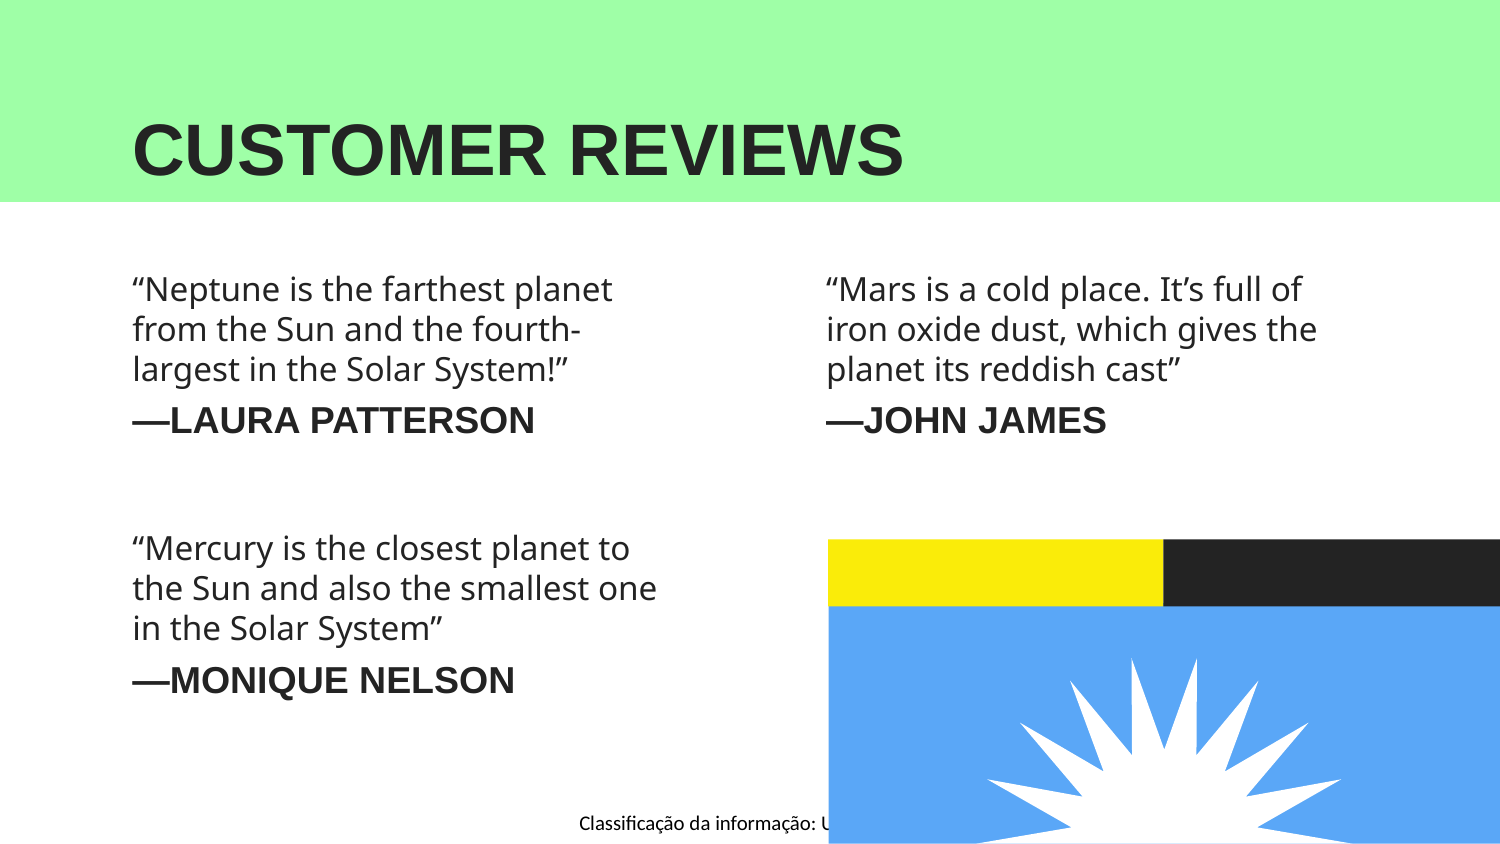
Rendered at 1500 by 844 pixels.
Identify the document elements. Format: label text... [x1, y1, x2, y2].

text_box [1163, 539, 1500, 602]
subtitle “Neptune is the farthest planet from the Sun and the fourth-largest in the Solar System!” [117, 260, 688, 404]
subtitle “Mars is a cold place. It’s full of iron oxide dust, which gives the planet its reddish cast” [811, 260, 1382, 404]
subtitle —MONIQUE NELSON [117, 663, 688, 716]
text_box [828, 602, 1500, 844]
subtitle —JOHN JAMES [811, 404, 1382, 457]
title CUSTOMER REVIEWS [117, 87, 1382, 198]
text_box [828, 539, 1163, 602]
subtitle “Mercury is the closest planet to the Sun and also the smallest one in the Solar System” [117, 519, 688, 663]
subtitle —LAURA PATTERSON [117, 404, 688, 457]
